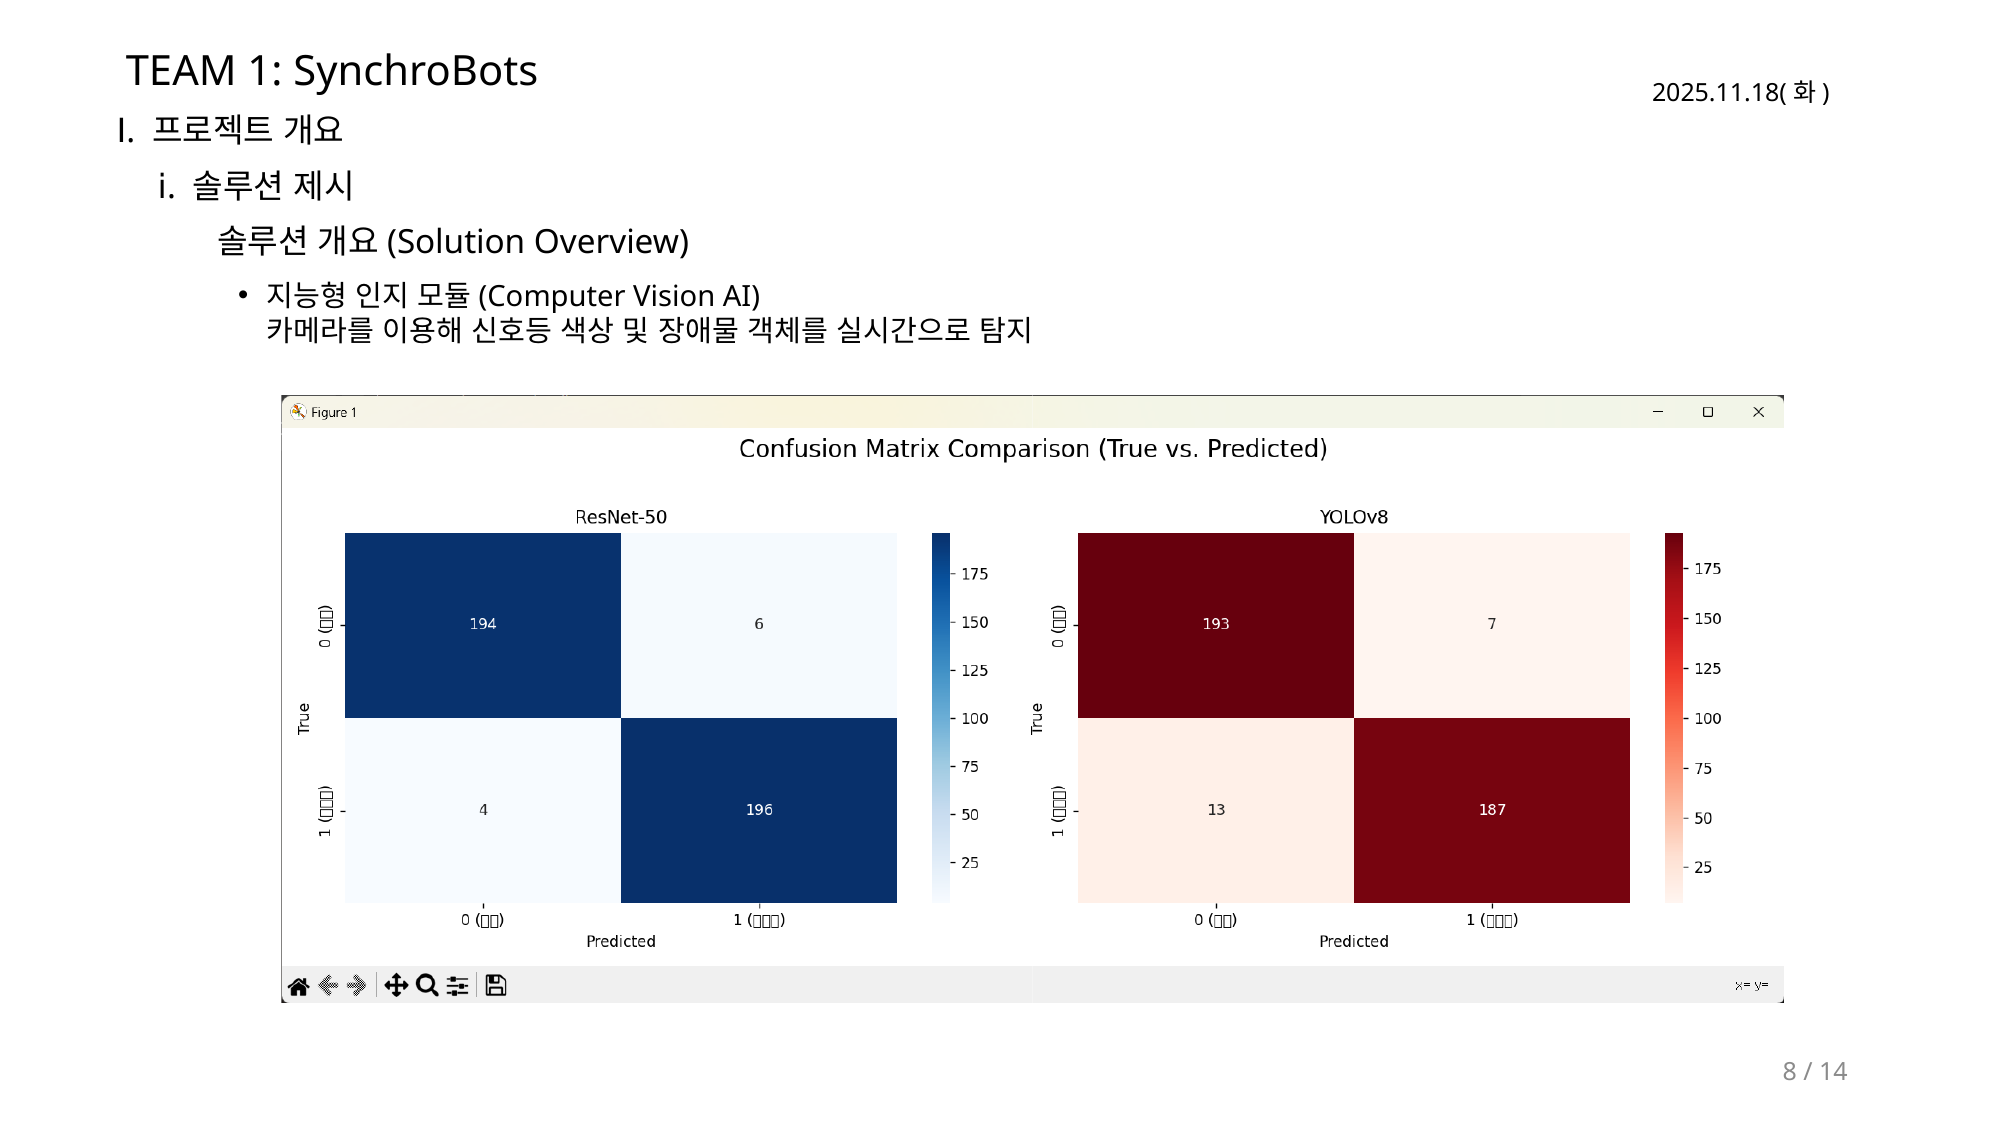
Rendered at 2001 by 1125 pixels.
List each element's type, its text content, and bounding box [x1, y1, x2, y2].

text_box 솔루션 개요(Solution Overview) [202, 213, 705, 268]
text_box ⅰ. 솔루션 제시 [143, 157, 370, 213]
text_box Ⅰ. 프로젝트 개요 [101, 101, 360, 157]
text_box TEAM 1: SynchroBots [111, 36, 554, 102]
slide_number 8 / 14 [1412, 1042, 1863, 1103]
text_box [281, 395, 1785, 1003]
text_box 지능형 인지 모듈(Computer Vision AI) 카메라를 이용해 신호등 색상 및 장애물 객체를 실시간으로 탐지 [223, 269, 1050, 355]
